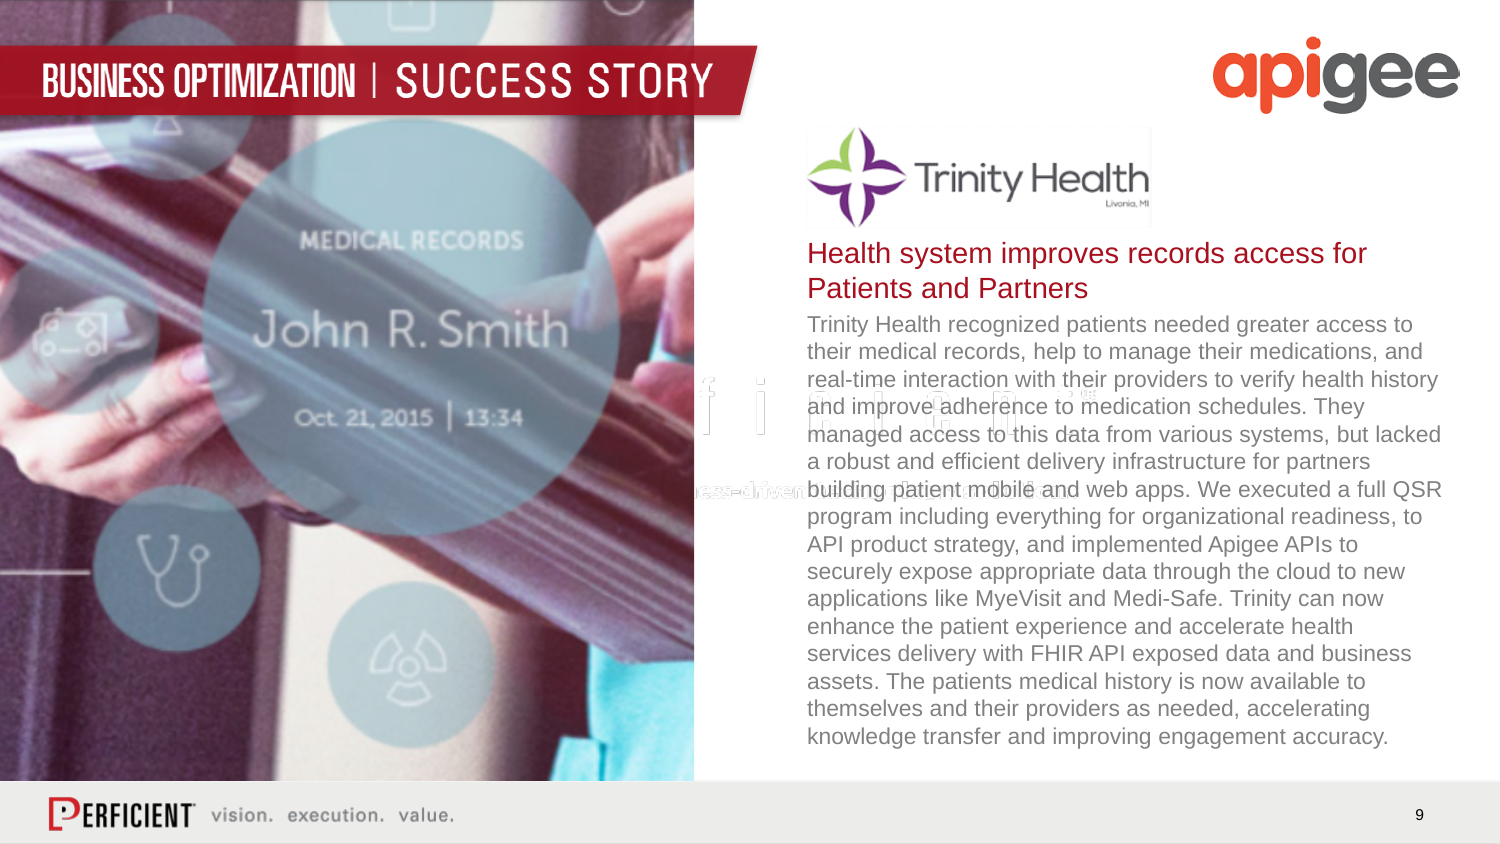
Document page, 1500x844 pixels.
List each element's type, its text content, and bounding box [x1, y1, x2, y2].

picture [806, 126, 1153, 228]
text_box [699, 44, 759, 116]
picture [1212, 23, 1460, 128]
picture [0, 0, 720, 782]
text_box Health system improves records access for Patients and Partners Trinity Health recognized patients needed greater access to their medical records, help to manage their medications, and real-time interaction with their providers to verify health history and improve adherence to medication schedules. They managed access to this data from various systems, but lacked a robust and efficient delivery infrastructure for partners building patient mobile and web apps. We executed a full QSR program including everything for organizational readiness, to API product strategy, and implemented Apigee APIs to securely expose appropriate data through the cloud to new applications like MyeVisit and Medi-Safe. Trinity can now enhance the patient experience and accelerate health services delivery with FHIR API exposed data and business assets. The patients medical history is now available to themselves and their providers as needed, accelerating knowledge transfer and improving engagement accuracy. [792, 227, 1460, 742]
picture [43, 789, 459, 841]
